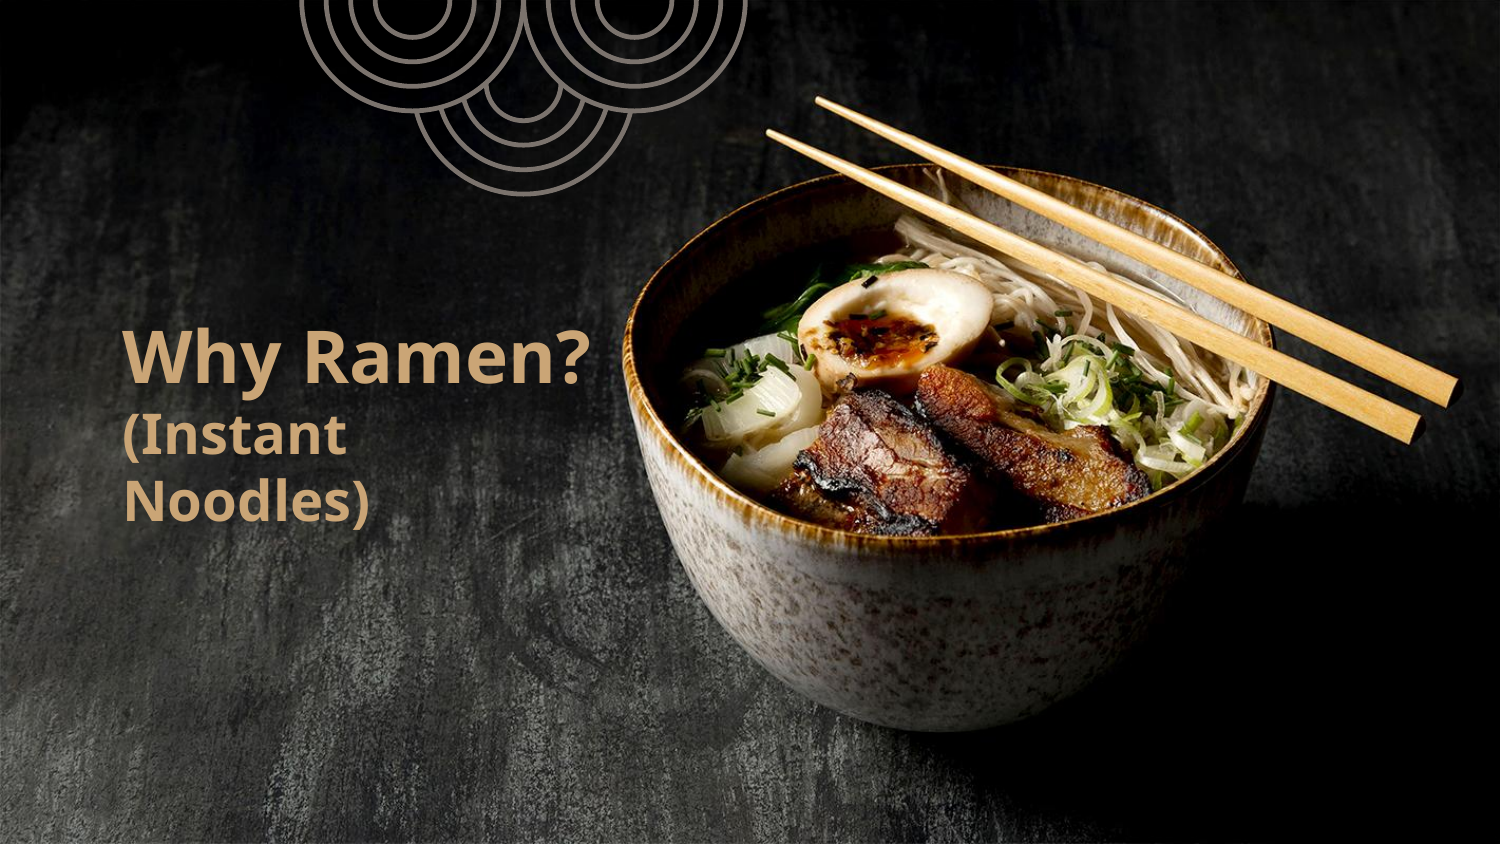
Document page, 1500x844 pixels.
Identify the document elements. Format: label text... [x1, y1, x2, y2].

title Why Ramen? (Instant Noodles) [107, 226, 623, 618]
picture [0, 0, 1500, 844]
